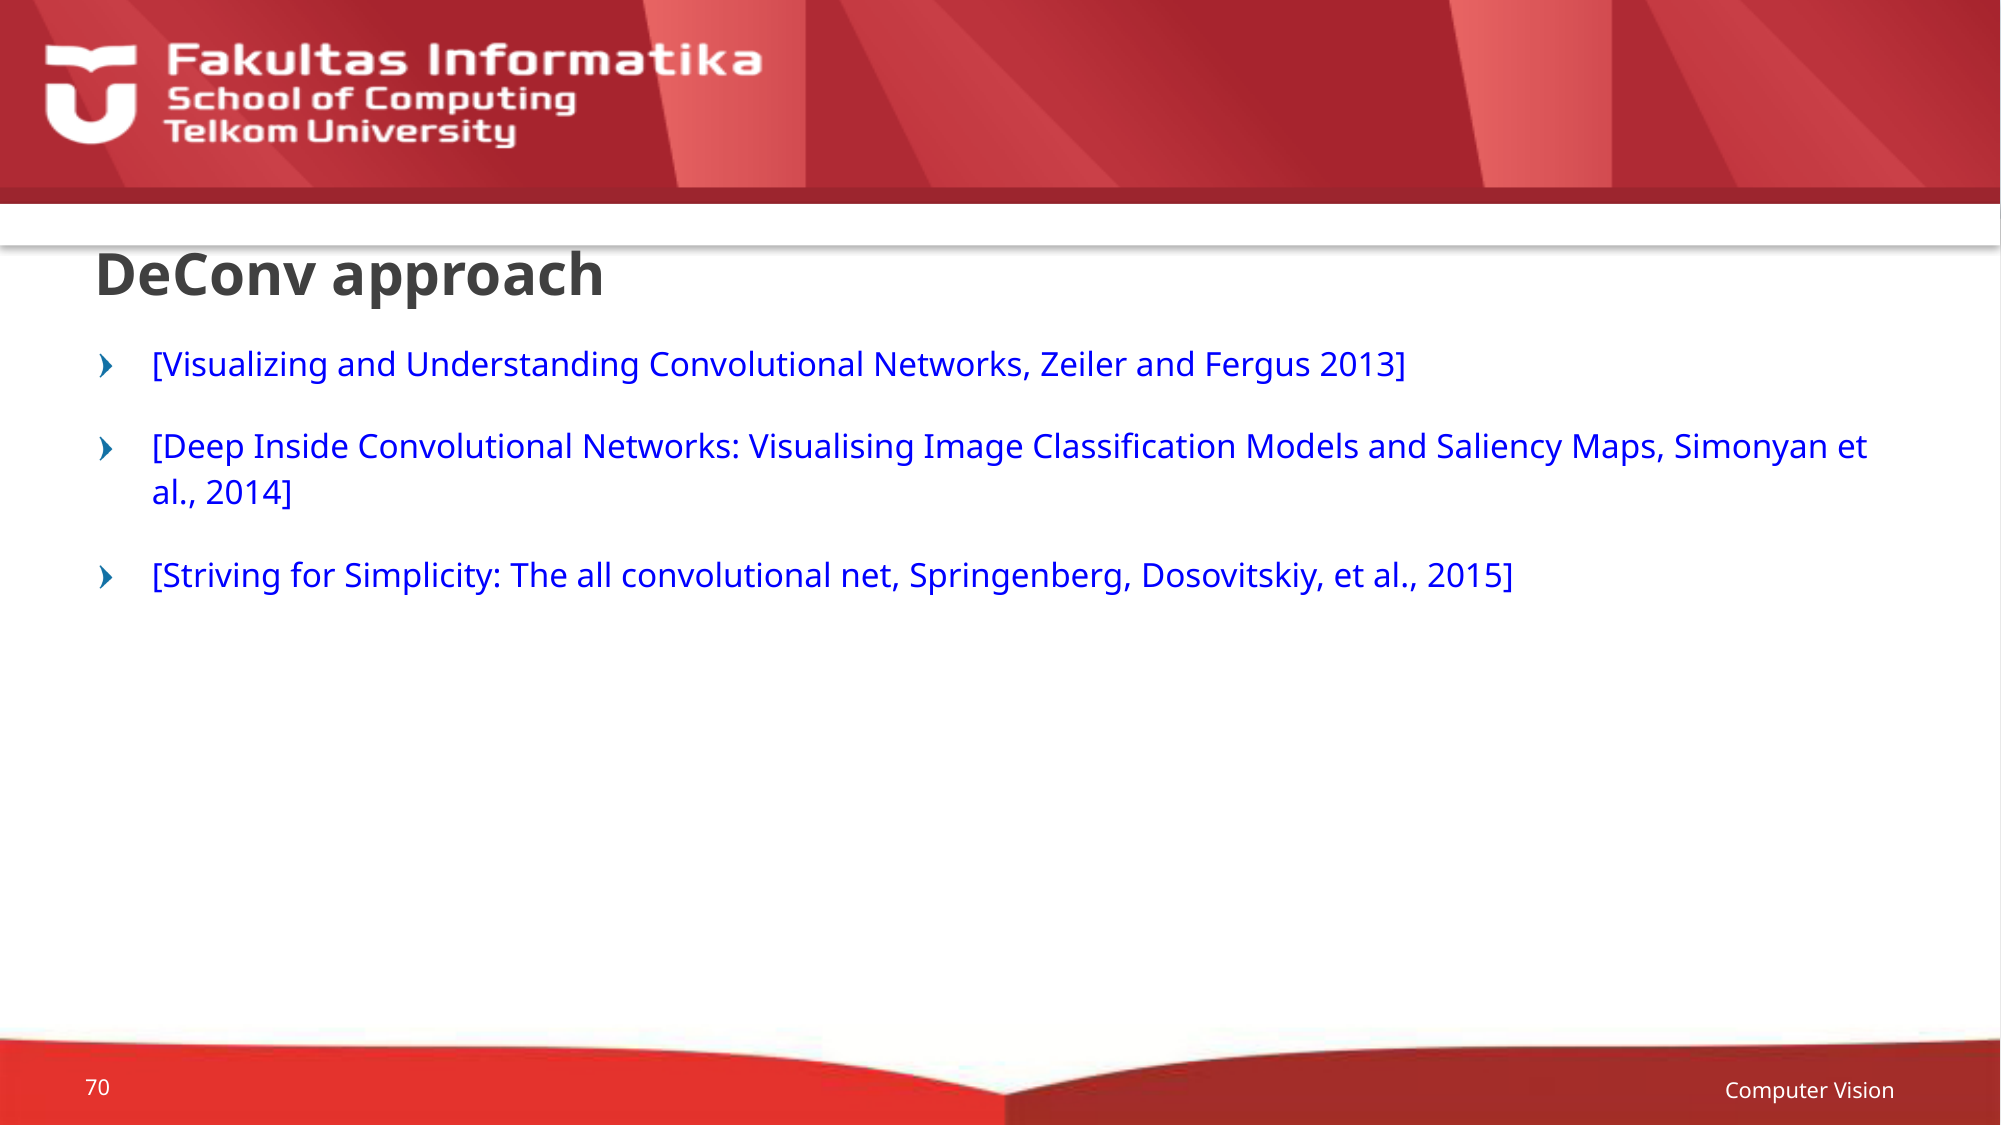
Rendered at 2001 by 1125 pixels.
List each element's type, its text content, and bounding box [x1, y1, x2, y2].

list [Visualizing and Understanding Convolutional Networks, Zeiler and Fergus 2013] [Deep Inside Convolutional Networks: Visualising Image Classification Models and Saliency Maps, Simonyan et al., 2014] [Striving for Simplicity: The all convolutional net, Springenberg, Dosovitskiy, et al., 2015] [80, 329, 1902, 990]
slide_number 70 [85, 1058, 164, 1119]
picture [95, 346, 115, 379]
picture [95, 429, 115, 462]
title DeConv approach [79, 219, 1901, 325]
list Computer Vision [1185, 1058, 1911, 1119]
picture [0, 0, 2001, 1125]
picture [95, 558, 115, 590]
